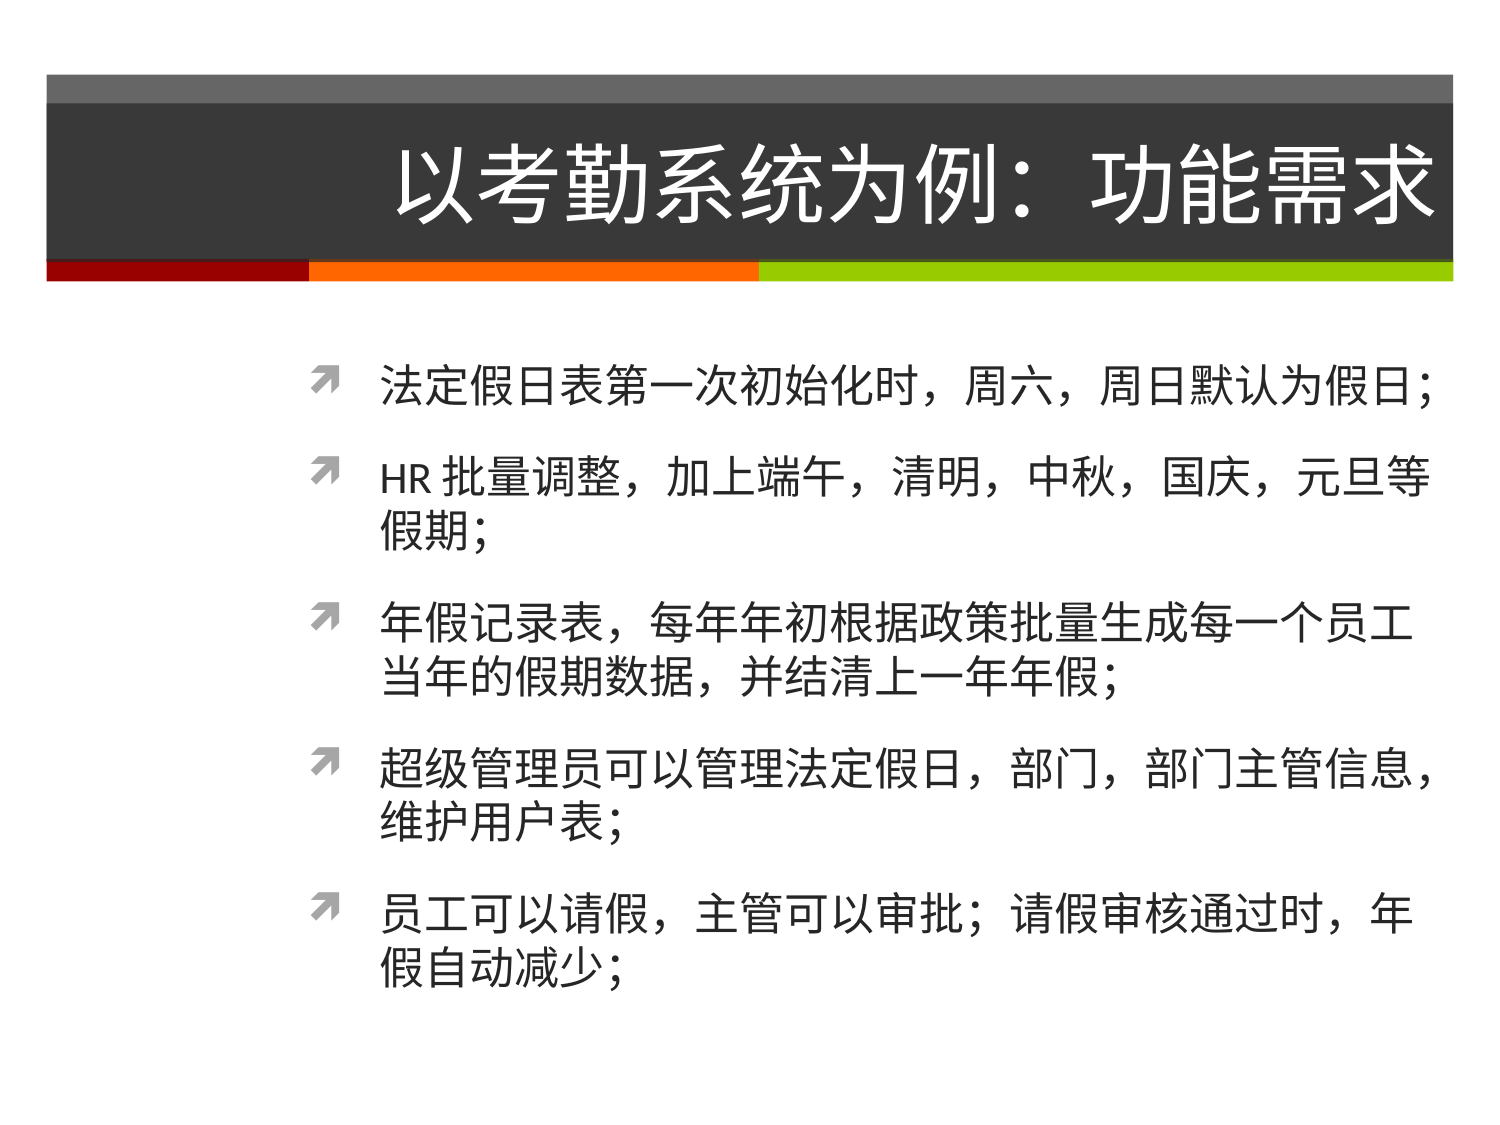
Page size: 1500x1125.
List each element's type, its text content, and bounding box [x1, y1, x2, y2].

list 法定假日表第一次初始化时，周六，周日默认为假日； HR批量调整，加上端午，清明，中秋，国庆，元旦等假期； 年假记录表，每年年初根据政策批量生成每一个员工当年的假期数据，并结清上一年年假； 超级管理员可以管理法定假日，部门，部门主管信息，维护用户表； 员工可以请假，主管可以审批；请假审核通过时，年假自动减少； [292, 350, 1454, 1005]
title 以考勤系统为例：功能需求 [46, 103, 1454, 263]
